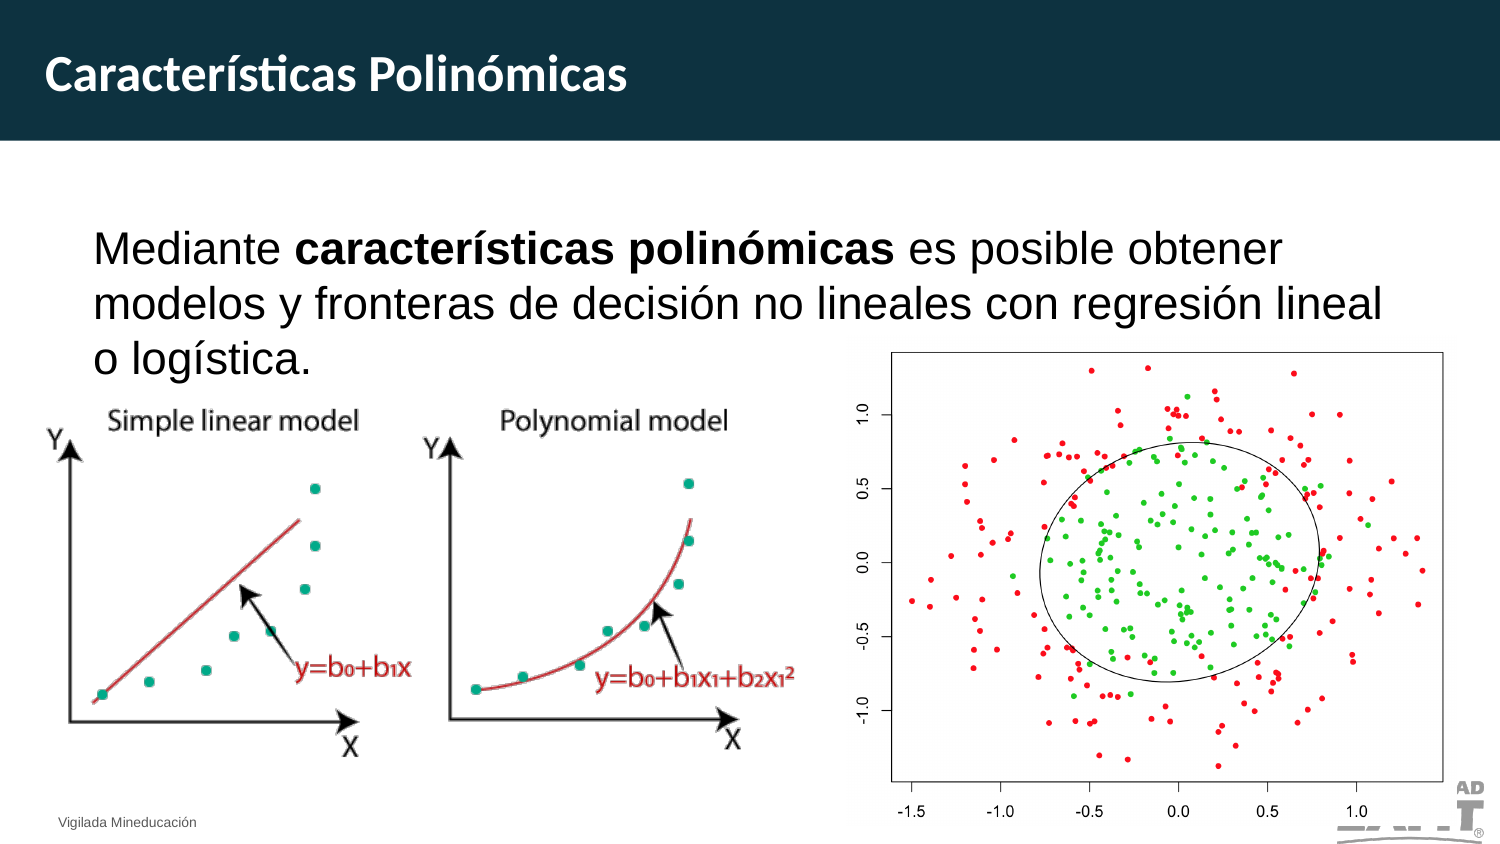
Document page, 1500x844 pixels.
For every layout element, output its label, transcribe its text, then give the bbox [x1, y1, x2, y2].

picture [42, 390, 803, 771]
text_box Características Polinómicas [30, 0, 868, 141]
picture [846, 335, 1484, 844]
text_box Mediante características polinómicas es posible obtener modelos y fronteras de decisión no lineales con regresión lineal o logística. [78, 203, 1422, 357]
